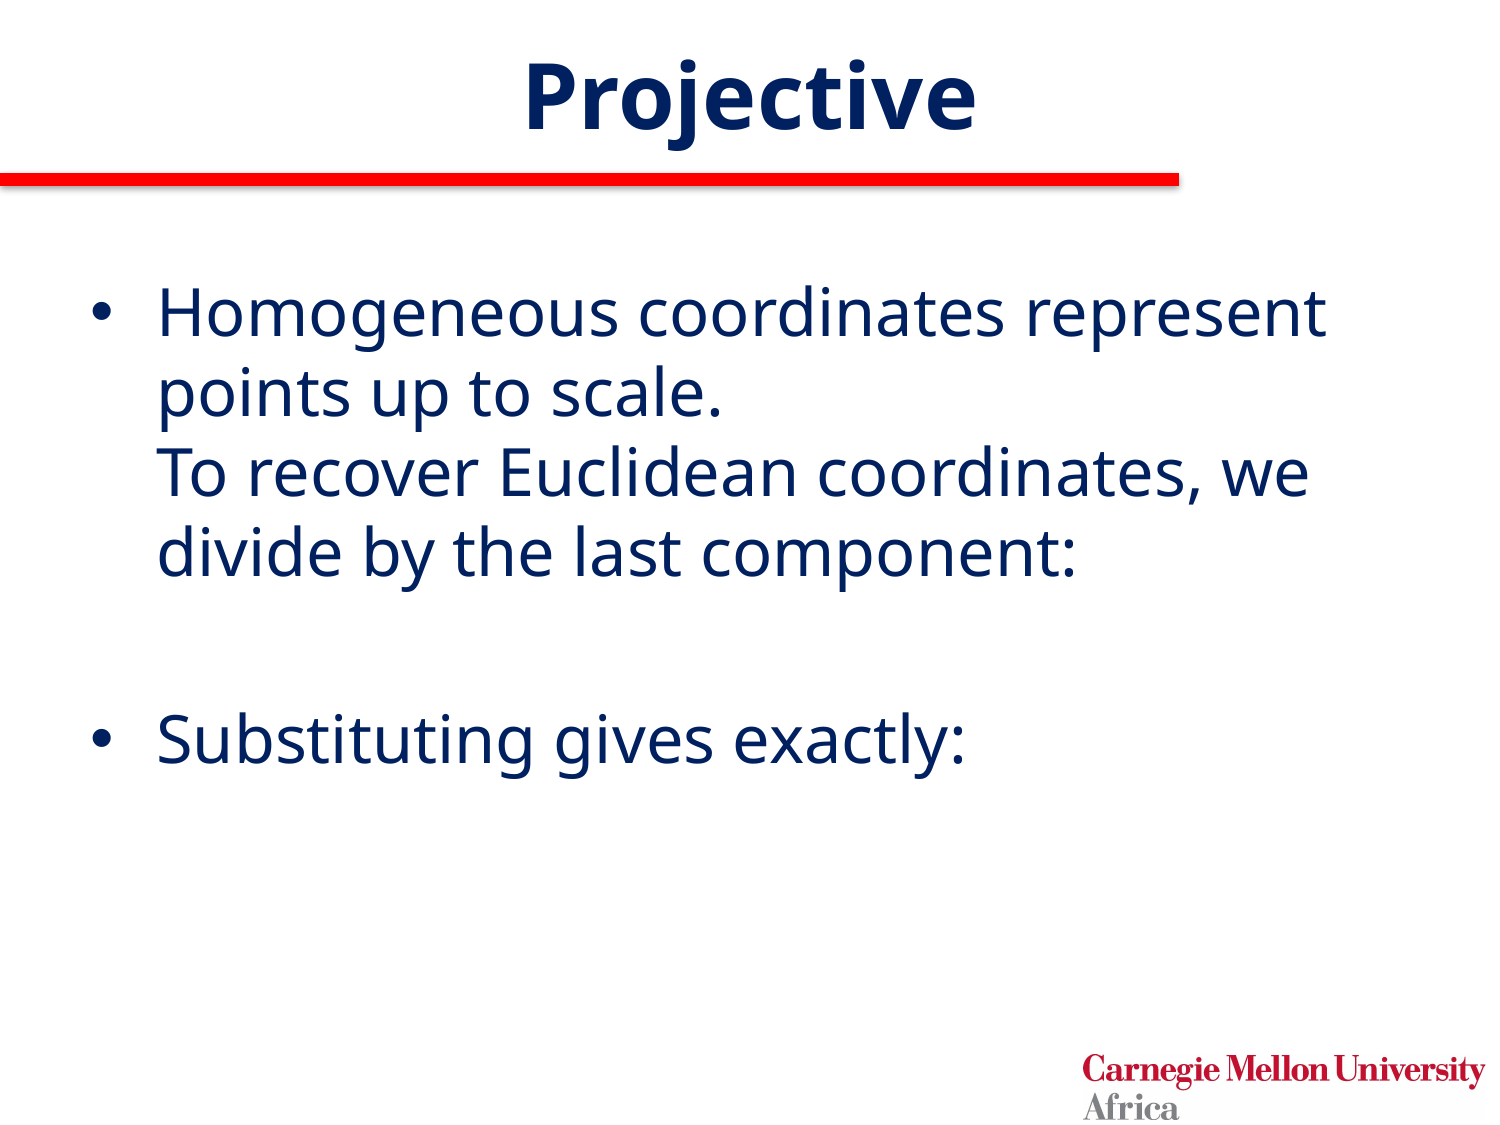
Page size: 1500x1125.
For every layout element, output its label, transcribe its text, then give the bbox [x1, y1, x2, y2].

title Projective [75, 0, 1425, 187]
picture [1083, 1054, 1486, 1120]
